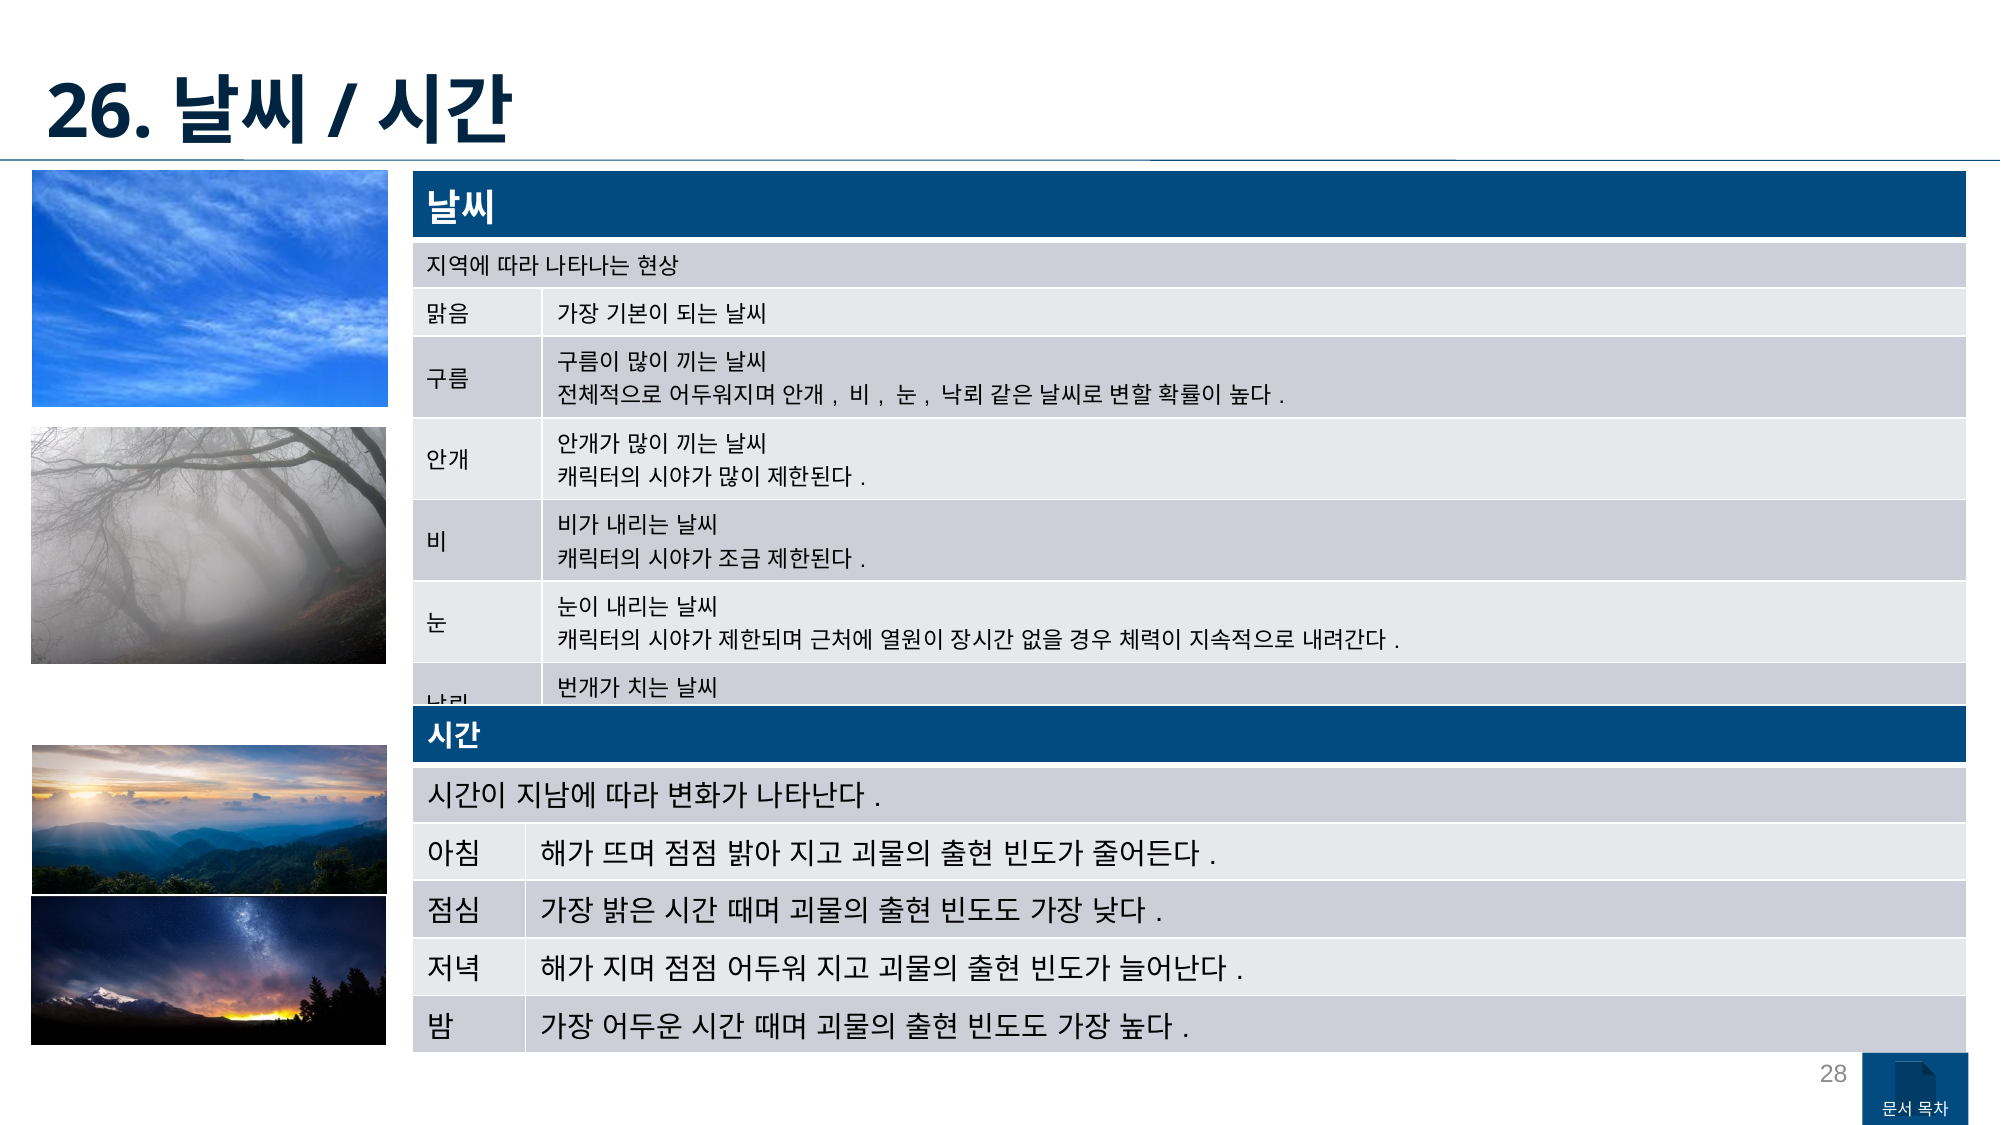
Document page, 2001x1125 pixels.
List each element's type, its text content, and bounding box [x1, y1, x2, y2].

table_cell 해가 뜨며 점점 밝아 지고 괴물의 출현 빈도가 줄어든다. [526, 824, 1966, 879]
table_cell 눈 [413, 582, 541, 662]
table_cell 낙뢰 [413, 663, 541, 704]
picture [31, 427, 386, 664]
picture [32, 170, 388, 407]
table_cell 비가 내리는 날씨 캐릭터의 시야가 조금 제한된다. [543, 500, 1966, 580]
table_cell 가장 밝은 시간 때며 괴물의 출현 빈도도 가장 낮다. [526, 881, 1966, 937]
table_cell 구름 [413, 337, 541, 417]
table_cell 저녁 [413, 939, 525, 995]
table_cell 맑음 [413, 289, 541, 335]
picture [31, 896, 386, 1045]
text_box 26.날씨/시간 [31, 54, 650, 159]
table_cell 점심 [413, 881, 525, 937]
table_cell 구름이 많이 끼는 날씨 전체적으로 어두워지며 안개, 비, 눈, 낙뢰 같은 날씨로 변할 확률이 높다. [543, 337, 1966, 417]
table_cell 눈이 내리는 날씨 캐릭터의 시야가 제한되며 근처에 열원이 장시간 없을 경우 체력이 지속적으로 내려간다. [543, 582, 1966, 662]
table_cell 번개가 치는 날씨 주로 비, 눈이 내리는 경우 같이 나타나며 랜덤 구역에 강한 데미지를 주는 번개가 지속적으로 떨어진다. [543, 663, 1966, 704]
table_cell 가장 기본이 되는 날씨 [543, 289, 1966, 335]
table_cell 아침 [413, 824, 525, 879]
table_cell 해가 지며 점점 어두워 지고 괴물의 출현 빈도가 늘어난다. [526, 939, 1966, 995]
table_cell 안개 [413, 419, 541, 499]
text_box 문서 목차 [1861, 1052, 1970, 1125]
table_header 날씨 [413, 171, 1966, 237]
table_cell 안개가 많이 끼는 날씨 캐릭터의 시야가 많이 제한된다. [543, 419, 1966, 499]
table_cell 지역에 따라 나타나는 현상 [413, 243, 1966, 287]
table_cell 시간이 지남에 따라 변화가 나타난다. [413, 768, 1966, 822]
table_cell 밤 [413, 996, 525, 1052]
table_cell 비 [413, 500, 541, 580]
slide_number 28 [1412, 1054, 1861, 1103]
table_cell 가장 어두운 시간 때며 괴물의 출현 빈도도 가장 높다. [526, 996, 1966, 1052]
picture [32, 745, 387, 894]
table_header 시간 [413, 706, 1966, 762]
